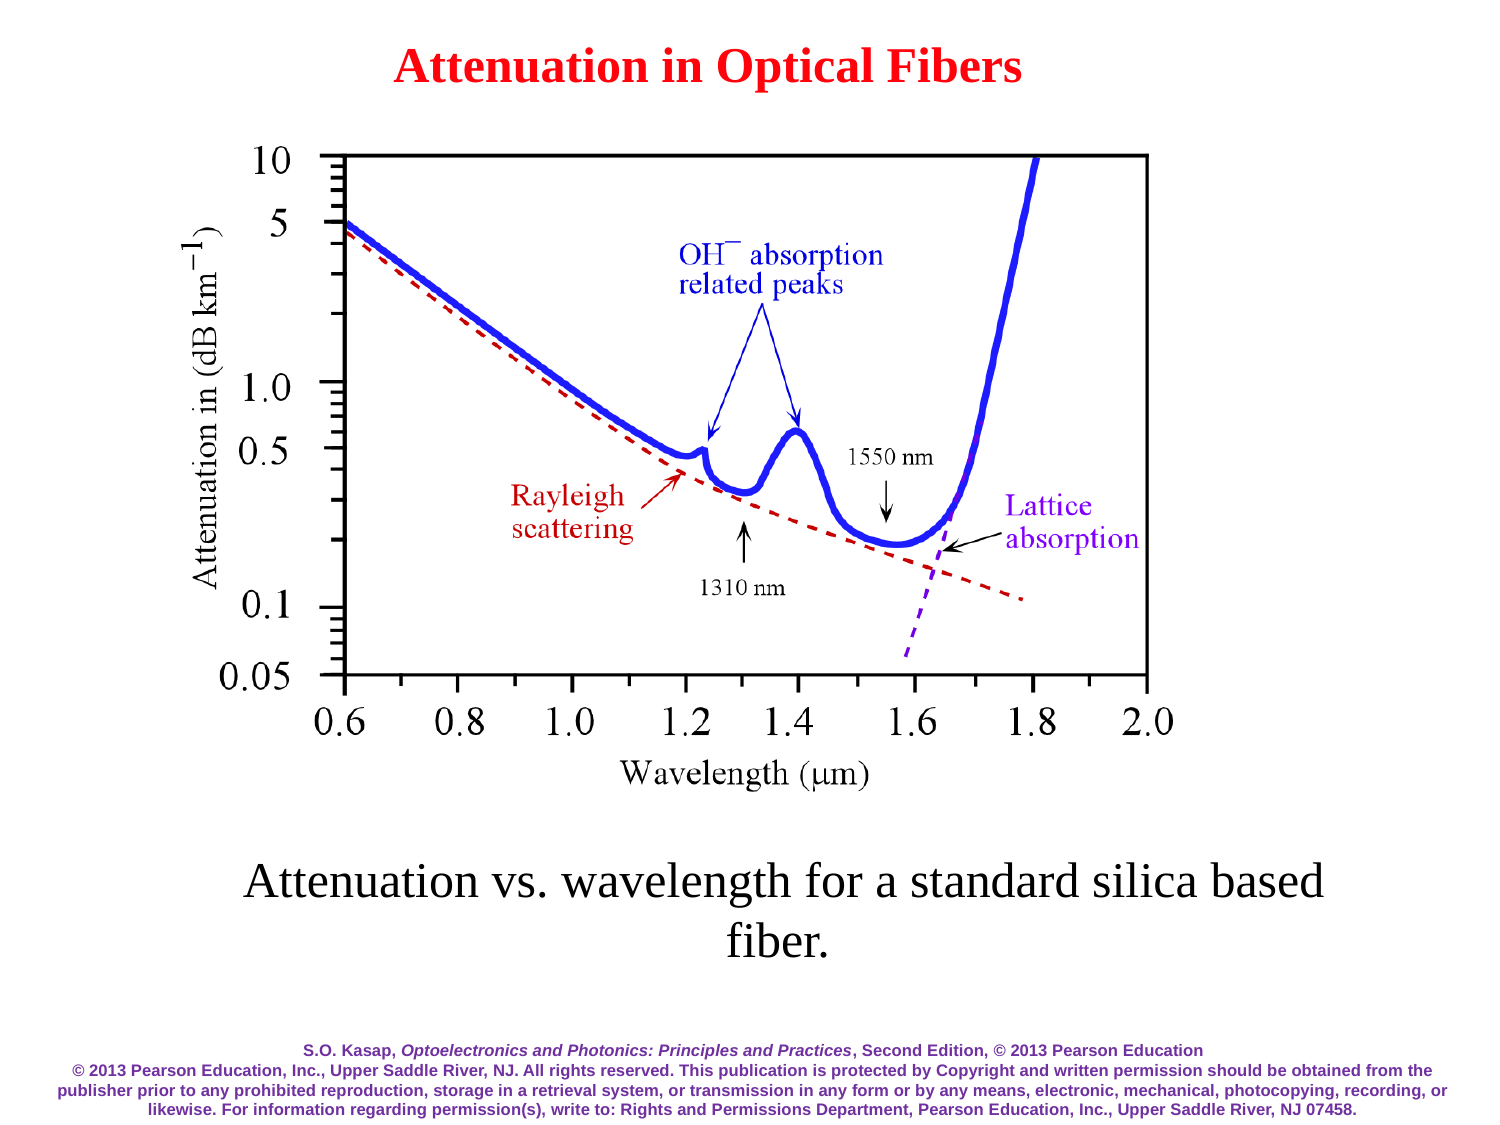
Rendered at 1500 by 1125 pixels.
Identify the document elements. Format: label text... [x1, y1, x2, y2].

picture [170, 131, 1174, 792]
text_box Attenuation vs. wavelength for a standard silica based fiber. [170, 840, 1398, 976]
text_box Attenuation in Optical Fibers [170, 25, 1246, 101]
